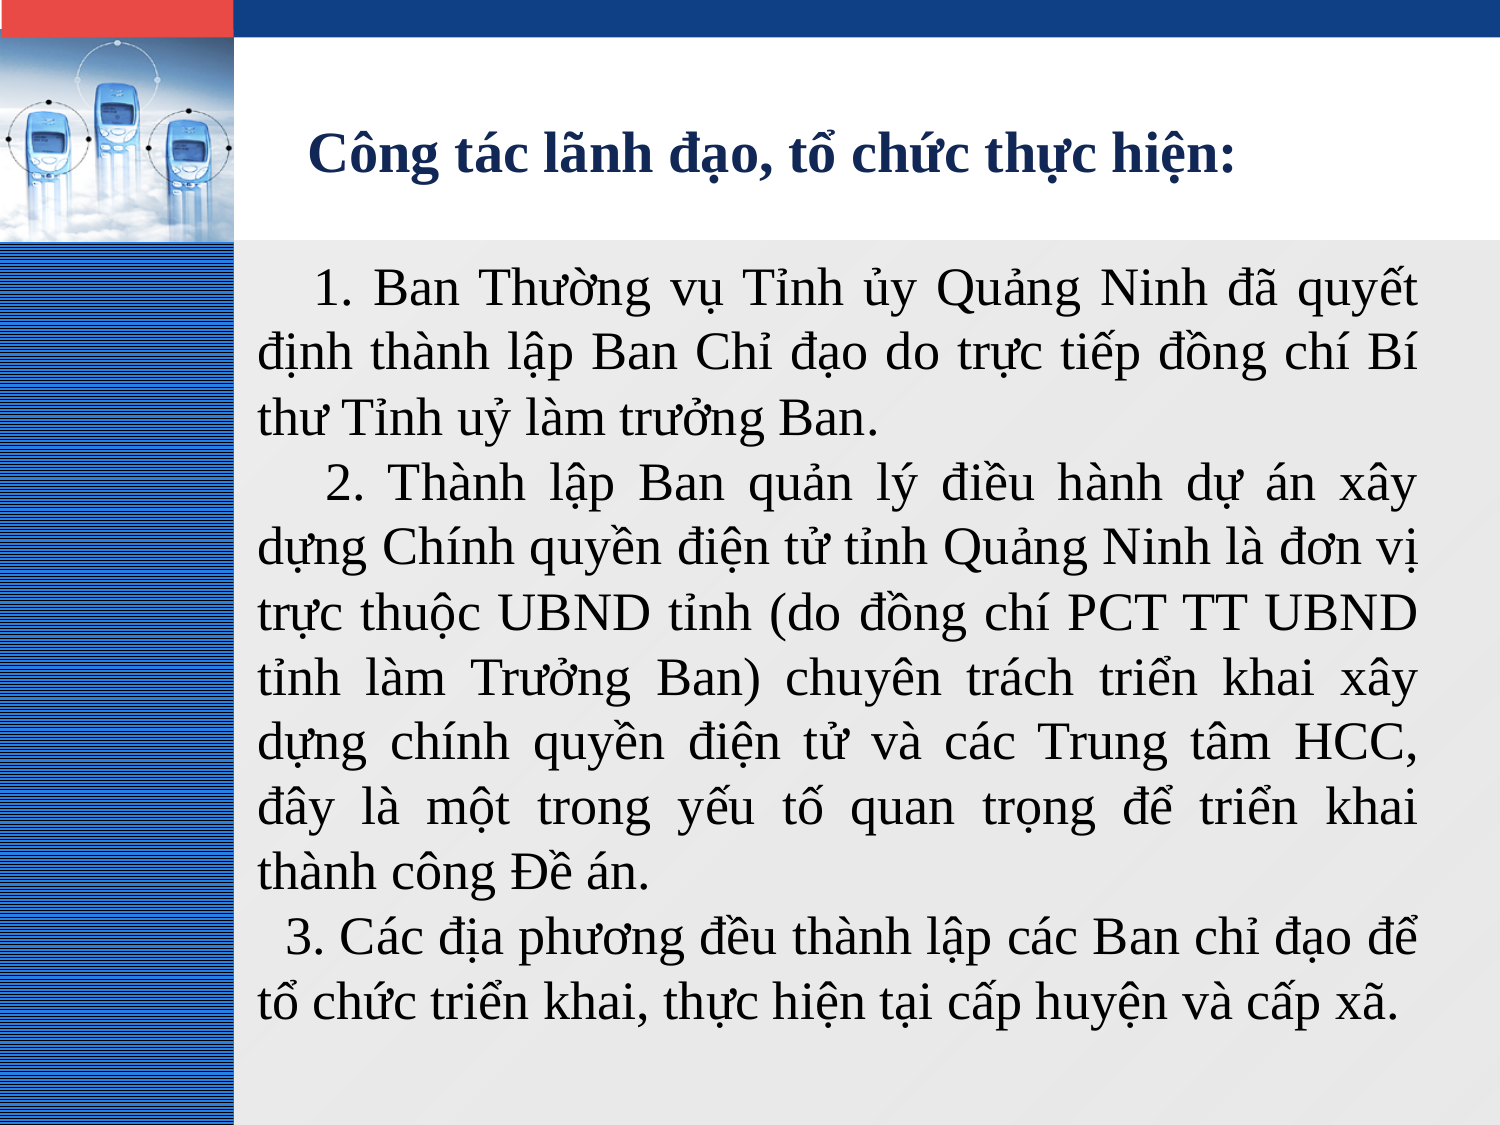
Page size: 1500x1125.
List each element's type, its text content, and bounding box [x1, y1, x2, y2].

title Công tác lãnh đạo, tổ chức thực hiện: [277, 90, 1388, 208]
picture [0, 29, 234, 242]
text_box 1. Ban Thường vụ Tỉnh ủy Quảng Ninh đã quyết định thành lập Ban Chỉ đạo do trực tiếp đồng chí Bí thư Tỉnh uỷ làm trưởng Ban. 2. Thành lập Ban quản lý điều hành dự án xây dựng Chính quyền điện tử tỉnh Quảng Ninh là đơn vị trực thuộc UBND tỉnh (do đồng chí PCT TT UBND tỉnh làm Trưởng Ban) chuyên trách triển khai xây dựng chính quyền điện tử và các Trung tâm HCC, đây là một trong yếu tố quan trọng để triển khai thành công Đề án. 3. Các địa phương đều thành lập các Ban chỉ đạo để tổ chức triển khai, thực hiện tại cấp huyện và cấp xã. [242, 243, 1435, 1094]
